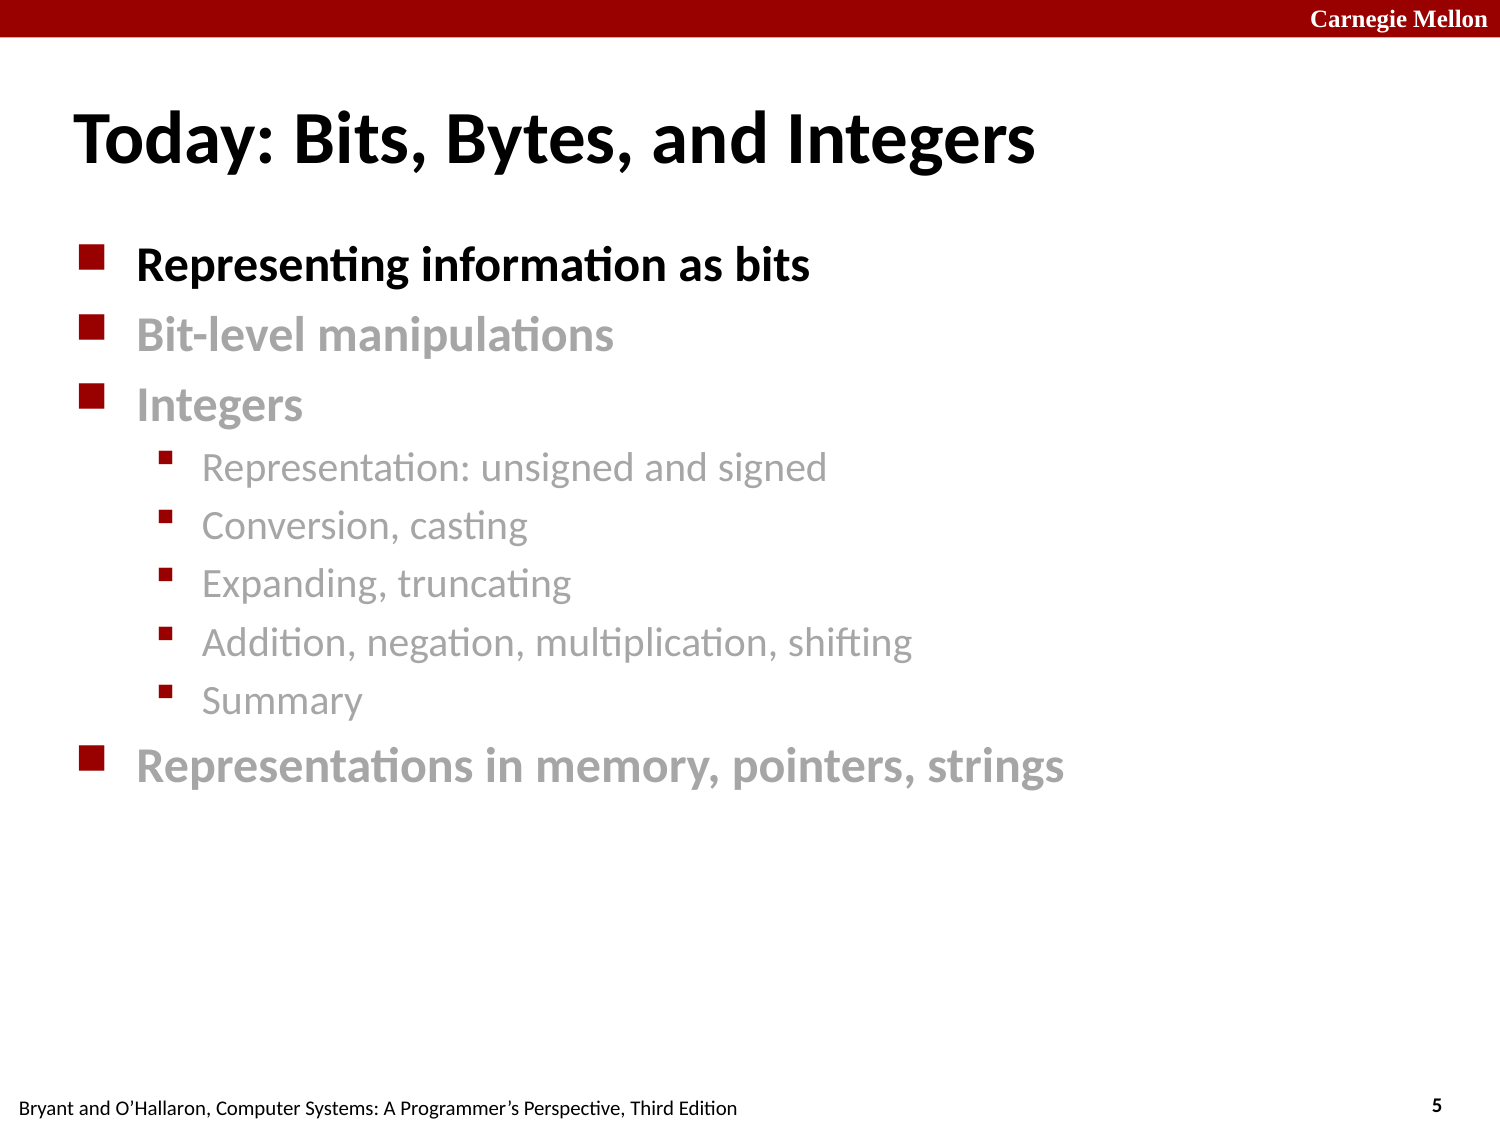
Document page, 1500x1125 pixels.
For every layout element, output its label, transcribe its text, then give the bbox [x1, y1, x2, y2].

list Representing information as bits Bit-level manipulations Integers Representation: unsigned and signed Conversion, casting Expanding, truncating Addition, negation, multiplication, shifting Summary Representations in memory, pointers, strings [64, 223, 1361, 1040]
title Today: Bits, Bytes, and Integers [58, 71, 1305, 197]
